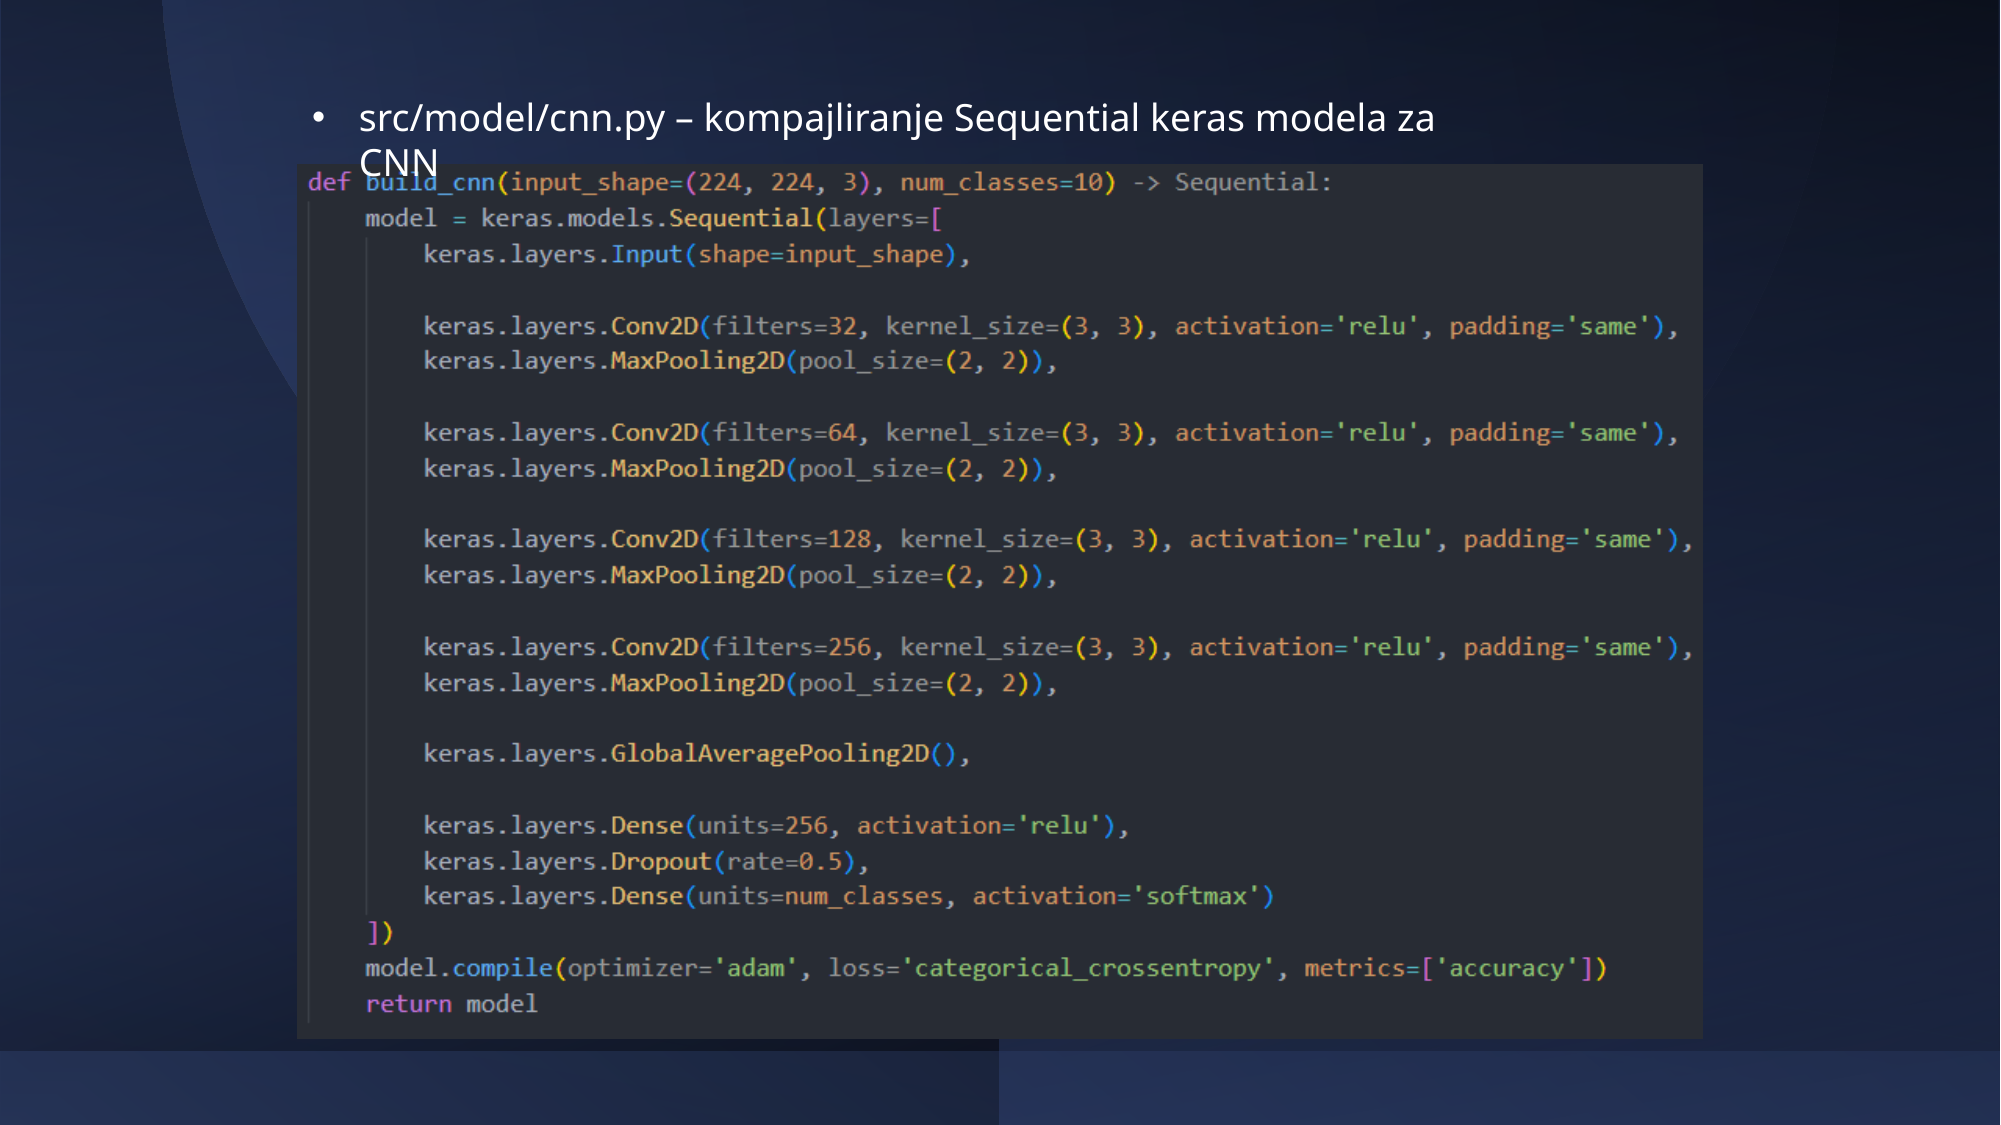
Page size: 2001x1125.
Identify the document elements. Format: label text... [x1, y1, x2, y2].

text_box [0, 0, 2000, 1125]
text_box [160, 0, 1840, 401]
text_box src/model/cnn.py – kompajliranje Sequential keras modela za CNN [297, 86, 1476, 163]
picture [296, 163, 1703, 1039]
